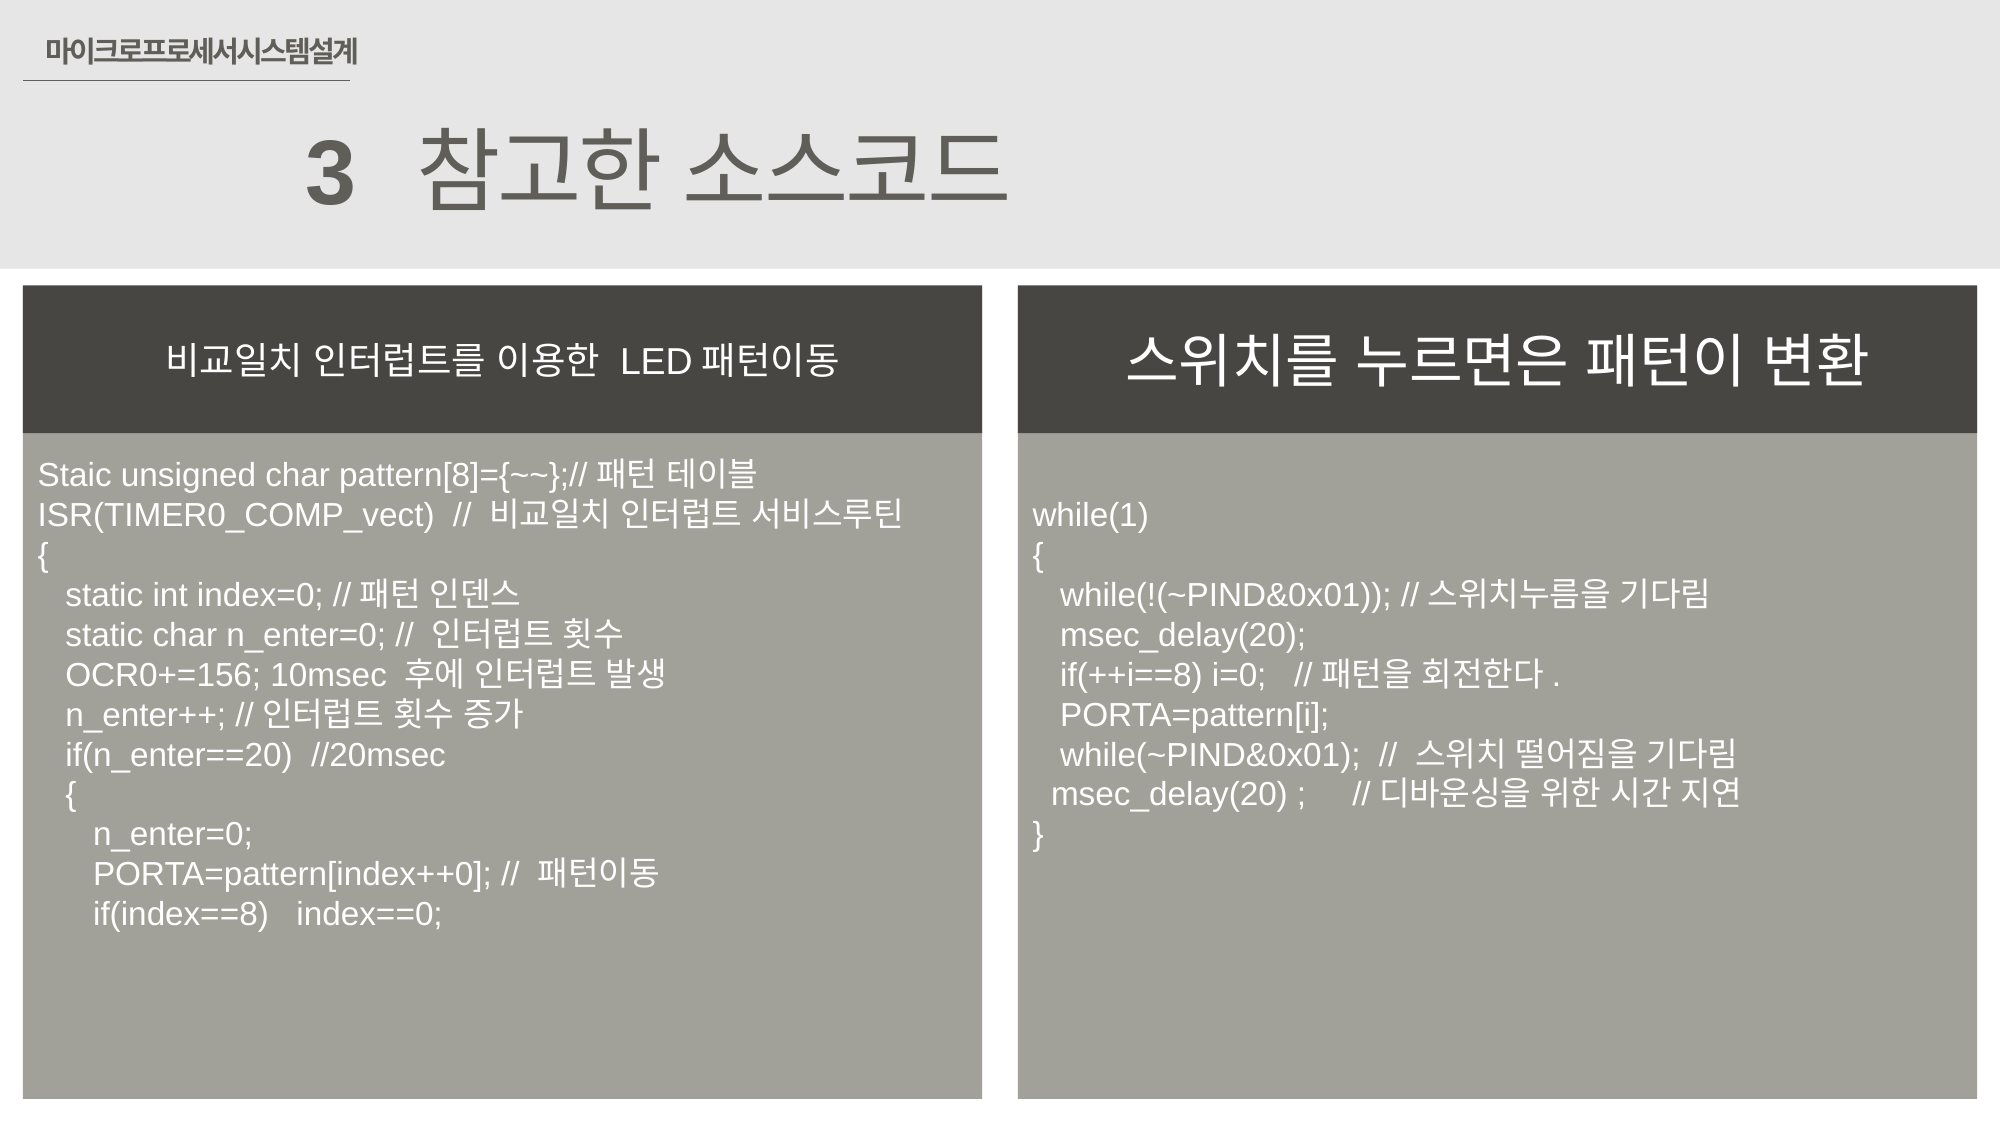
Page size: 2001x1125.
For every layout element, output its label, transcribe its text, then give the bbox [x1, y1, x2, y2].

text_box while(1) { while(!(~PIND&0x01)); //스위치누름을 기다림 msec_delay(20); if(++i==8) i=0; //패턴을 회전한다. PORTA=pattern[i]; while(~PIND&0x01); // 스위치 떨어짐을 기다림 msec_delay(20) ; //디바운싱을 위한 시간 지연 } [1017, 434, 1978, 1100]
text_box [0, 0, 2000, 270]
text_box 참고한 소스코드 [401, 105, 1027, 231]
text_box Staic unsigned char pattern[8]={~~};//패턴 테이블 ISR(TIMER0_COMP_vect) // 비교일치 인터럽트 서비스루틴 { static int index=0; //패턴 인덴스 static char n_enter=0; // 인터럽트 횟수 OCR0+=156; 10msec 후에 인터럽트 발생 n_enter++; //인터럽트 횟수 증가 if(n_enter==20) //20msec { n_enter=0; PORTA=pattern[index++0]; // 패턴이동 if(index==8) index==0; [22, 434, 983, 1100]
text_box 스위치를 누르면은 패턴이 변환 [1017, 284, 1978, 434]
text_box 마이크로프로세서시스템설계 [31, 25, 375, 76]
text_box 3 [290, 105, 371, 231]
text_box 비교일치 인터럽트를 이용한 LED패턴이동 [22, 284, 983, 434]
